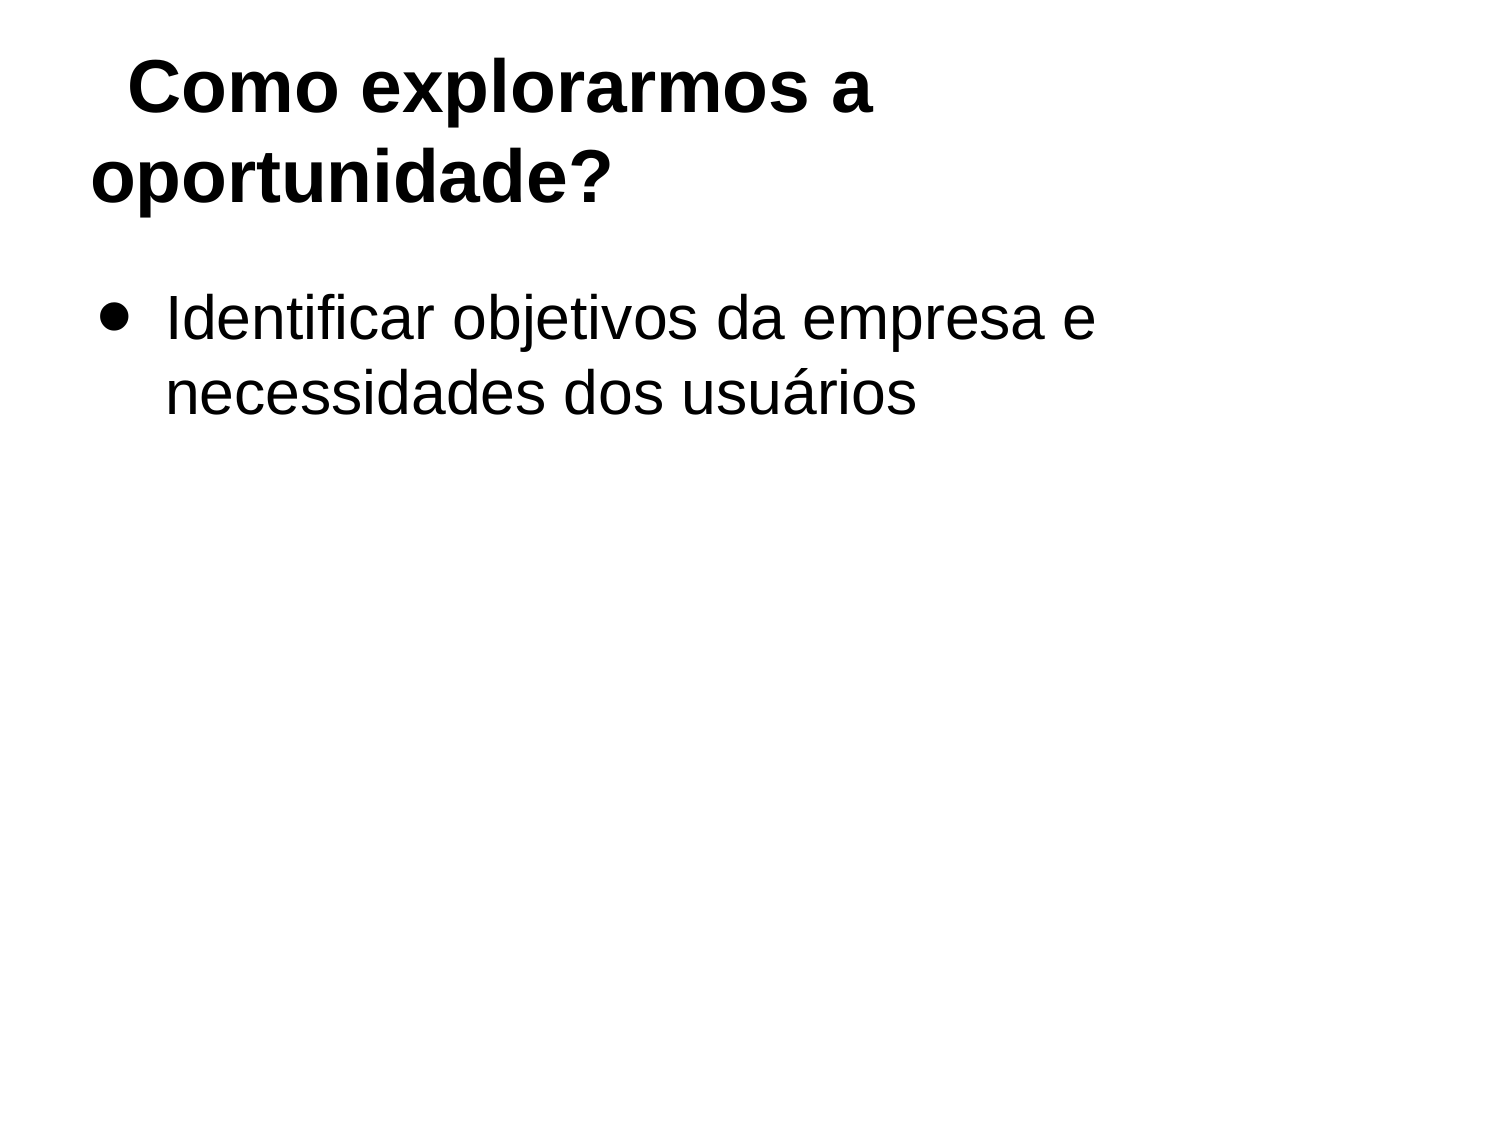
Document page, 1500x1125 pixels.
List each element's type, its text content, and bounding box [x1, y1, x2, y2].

list Identificar objetivos da empresa e necessidades dos usuários [75, 262, 1425, 1078]
title Como explorarmos a oportunidade? [75, 45, 1425, 233]
